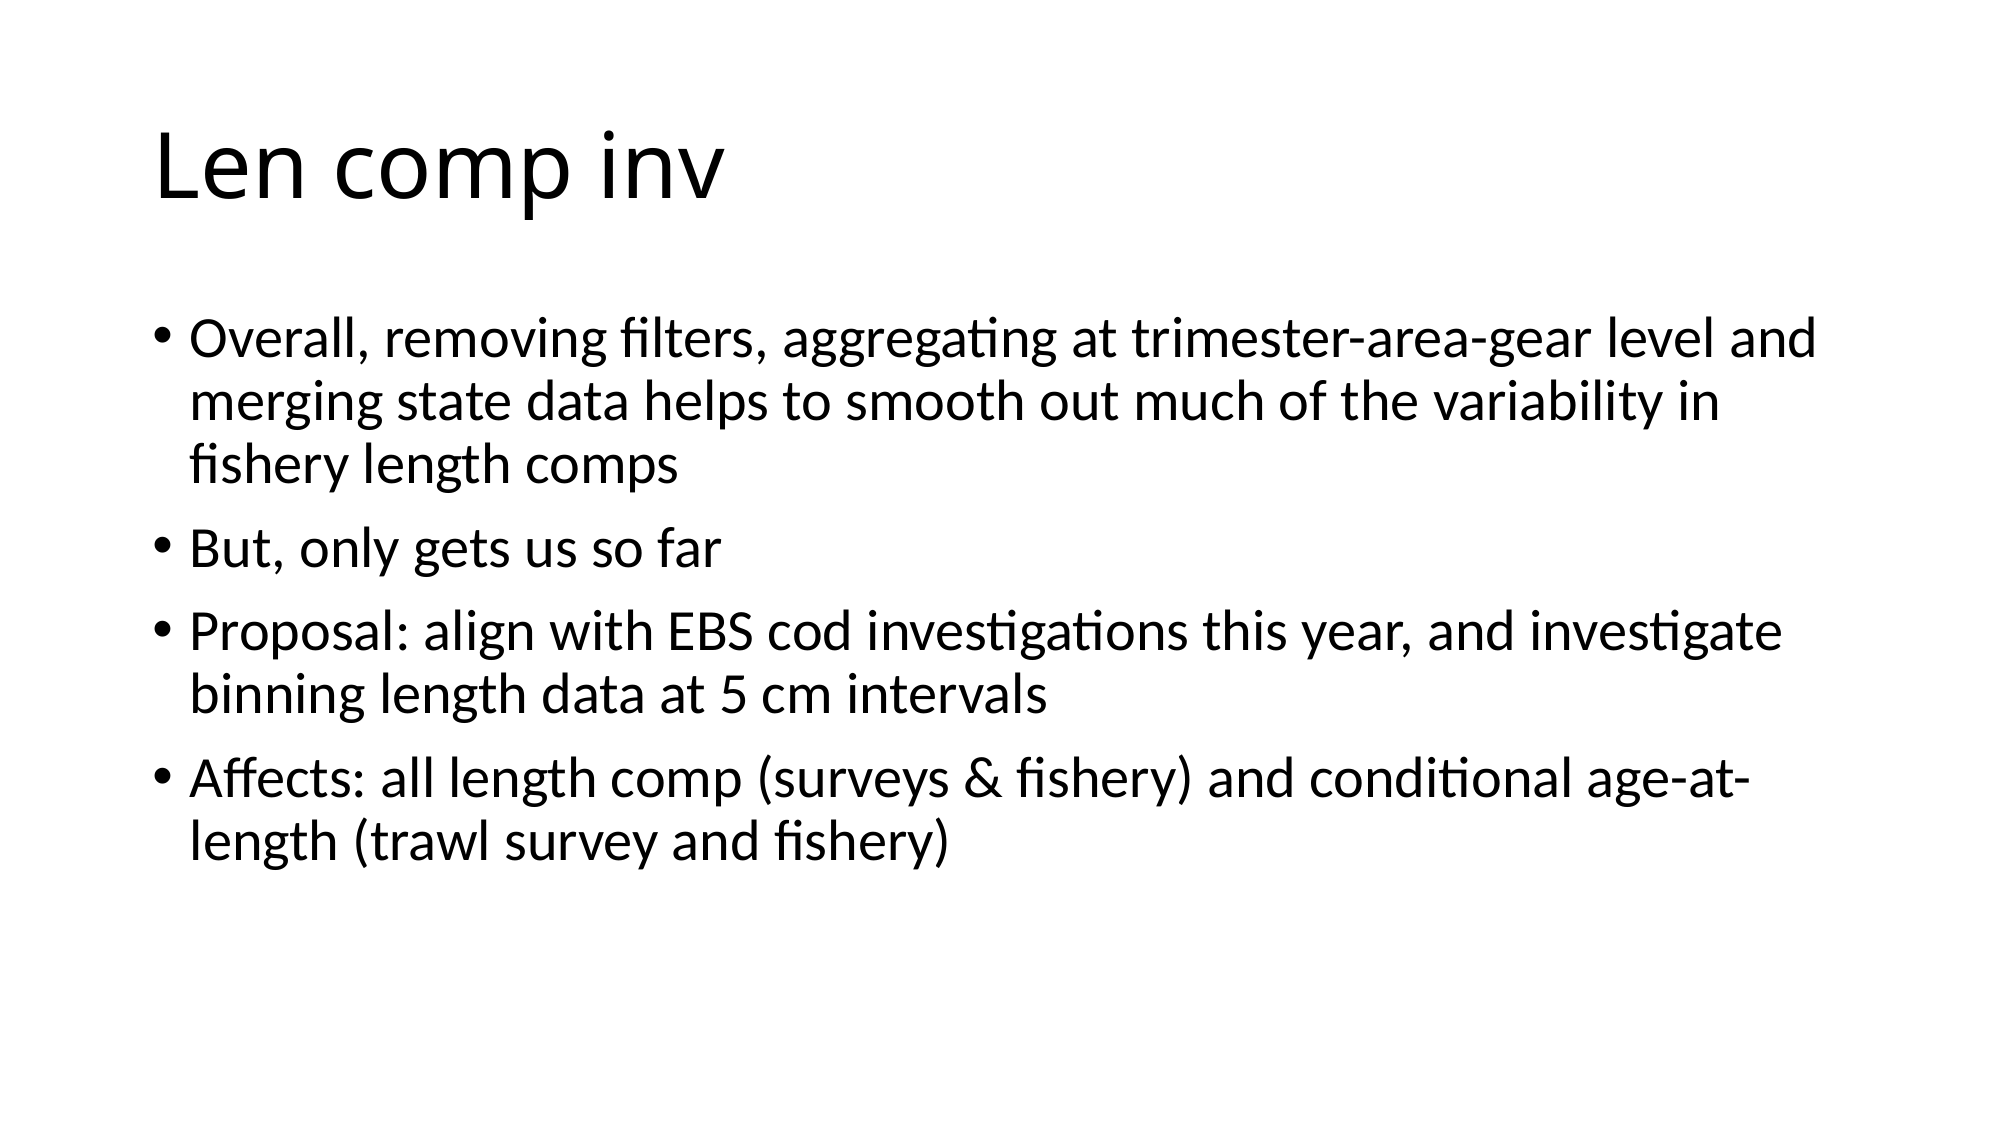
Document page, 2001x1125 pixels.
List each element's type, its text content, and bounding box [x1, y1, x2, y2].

list Overall, removing filters, aggregating at trimester-area-gear level and merging state data helps to smooth out much of the variability in fishery length comps But, only gets us so far Proposal: align with EBS cod investigations this year, and investigate binning length data at 5 cm intervals Affects: all length comp (surveys & fishery) and conditional age-at-length (trawl survey and fishery) [137, 299, 1863, 1014]
title Len comp inv [137, 59, 1863, 278]
